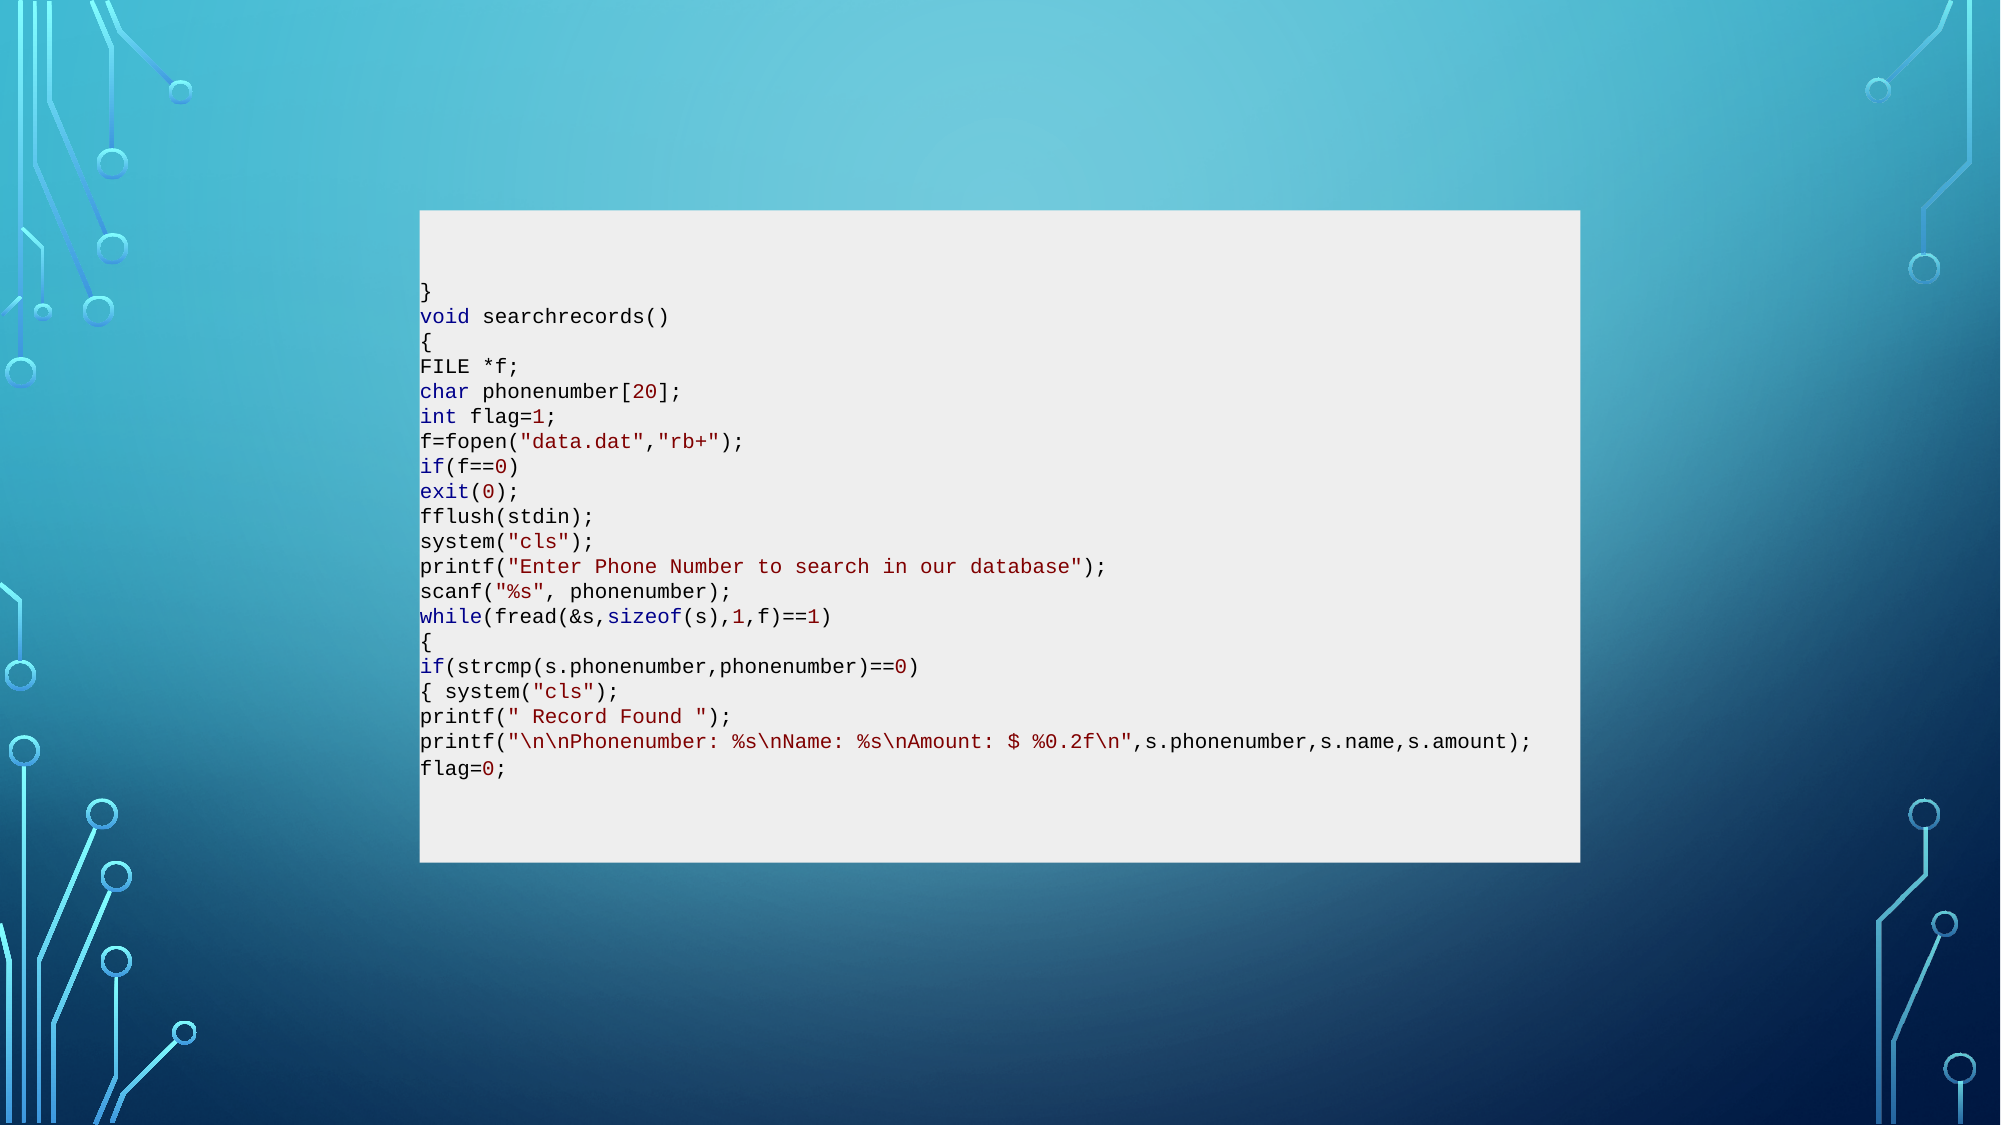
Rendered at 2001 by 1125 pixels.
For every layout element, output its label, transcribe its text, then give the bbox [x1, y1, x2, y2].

list } void searchrecords() { FILE *f; char phonenumber[20]; int flag=1; f=fopen("data.dat","rb+"); if(f==0) exit(0); fflush(stdin); system("cls"); printf("Enter Phone Number to search in our database"); scanf("%s", phonenumber); while(fread(&s,sizeof(s),1,f)==1) { if(strcmp(s.phonenumber,phonenumber)==0) { system("cls"); printf(" Record Found "); printf("\n\nPhonenumber: %s\nName: %s\nAmount: $ %0.2f\n",s.phonenumber,s.name,s.amount); flag=0; [419, 210, 1581, 863]
